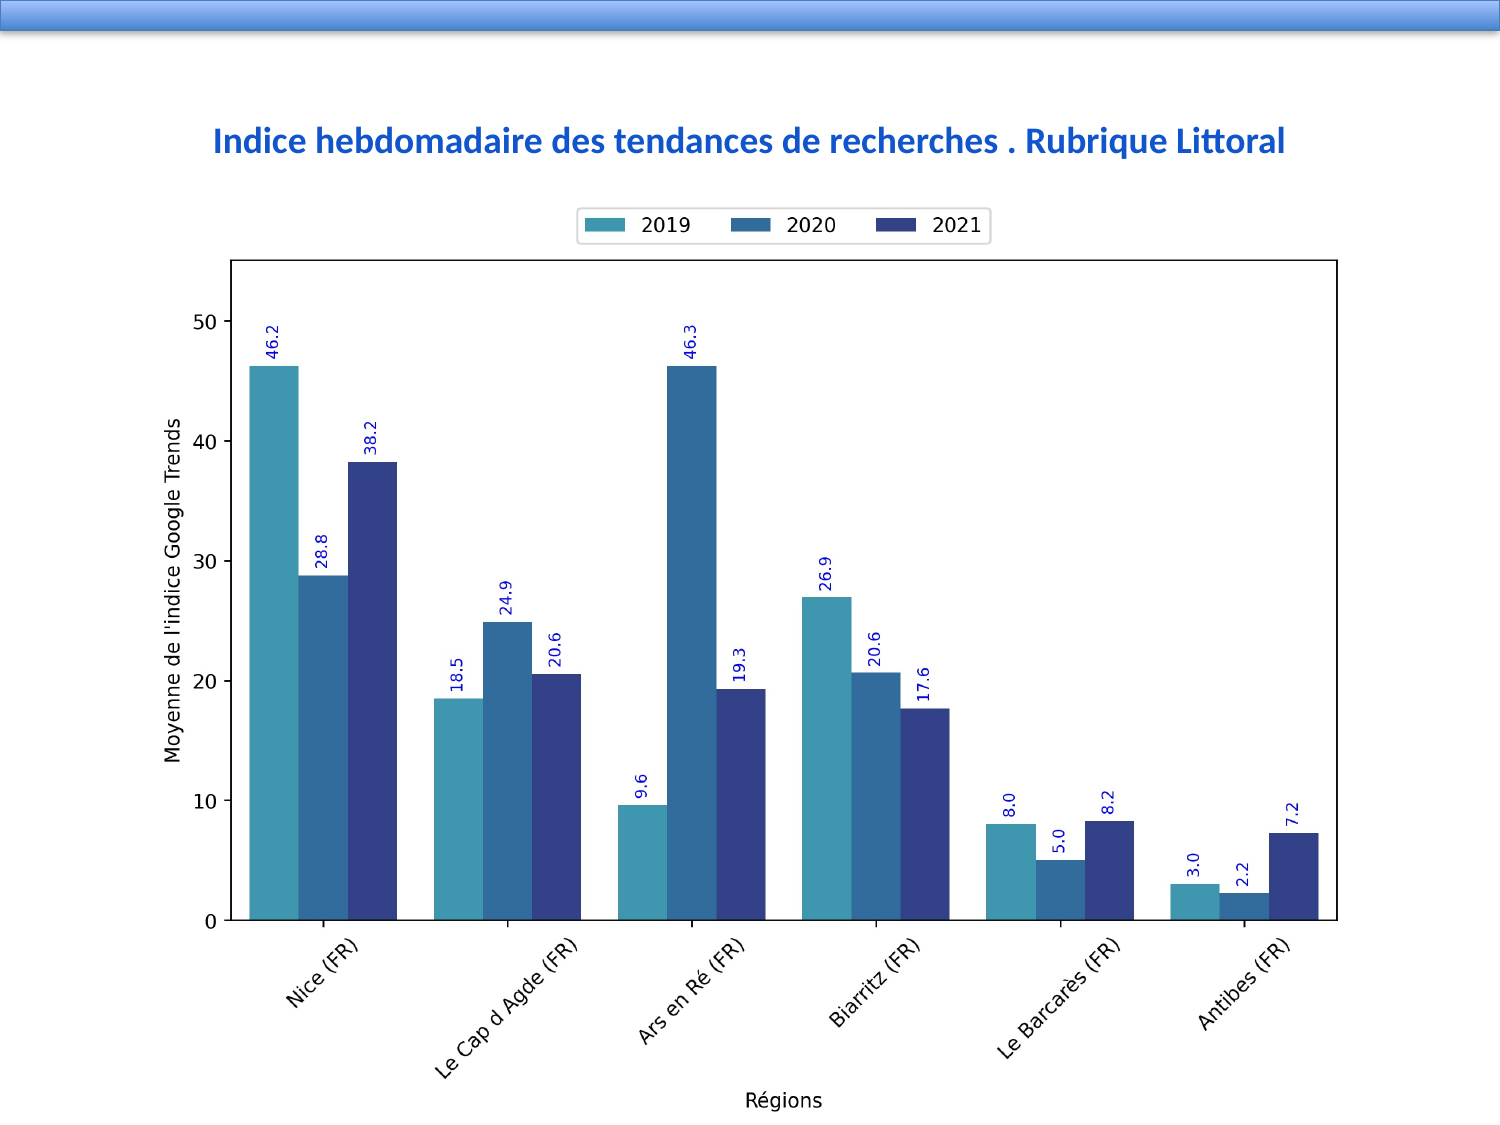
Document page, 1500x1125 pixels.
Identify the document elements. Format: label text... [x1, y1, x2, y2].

text_box [0, 0, 1500, 31]
title Indice hebdomadaire des tendances de recherches . Rubrique Littoral [75, 45, 1425, 233]
picture [149, 194, 1351, 1125]
